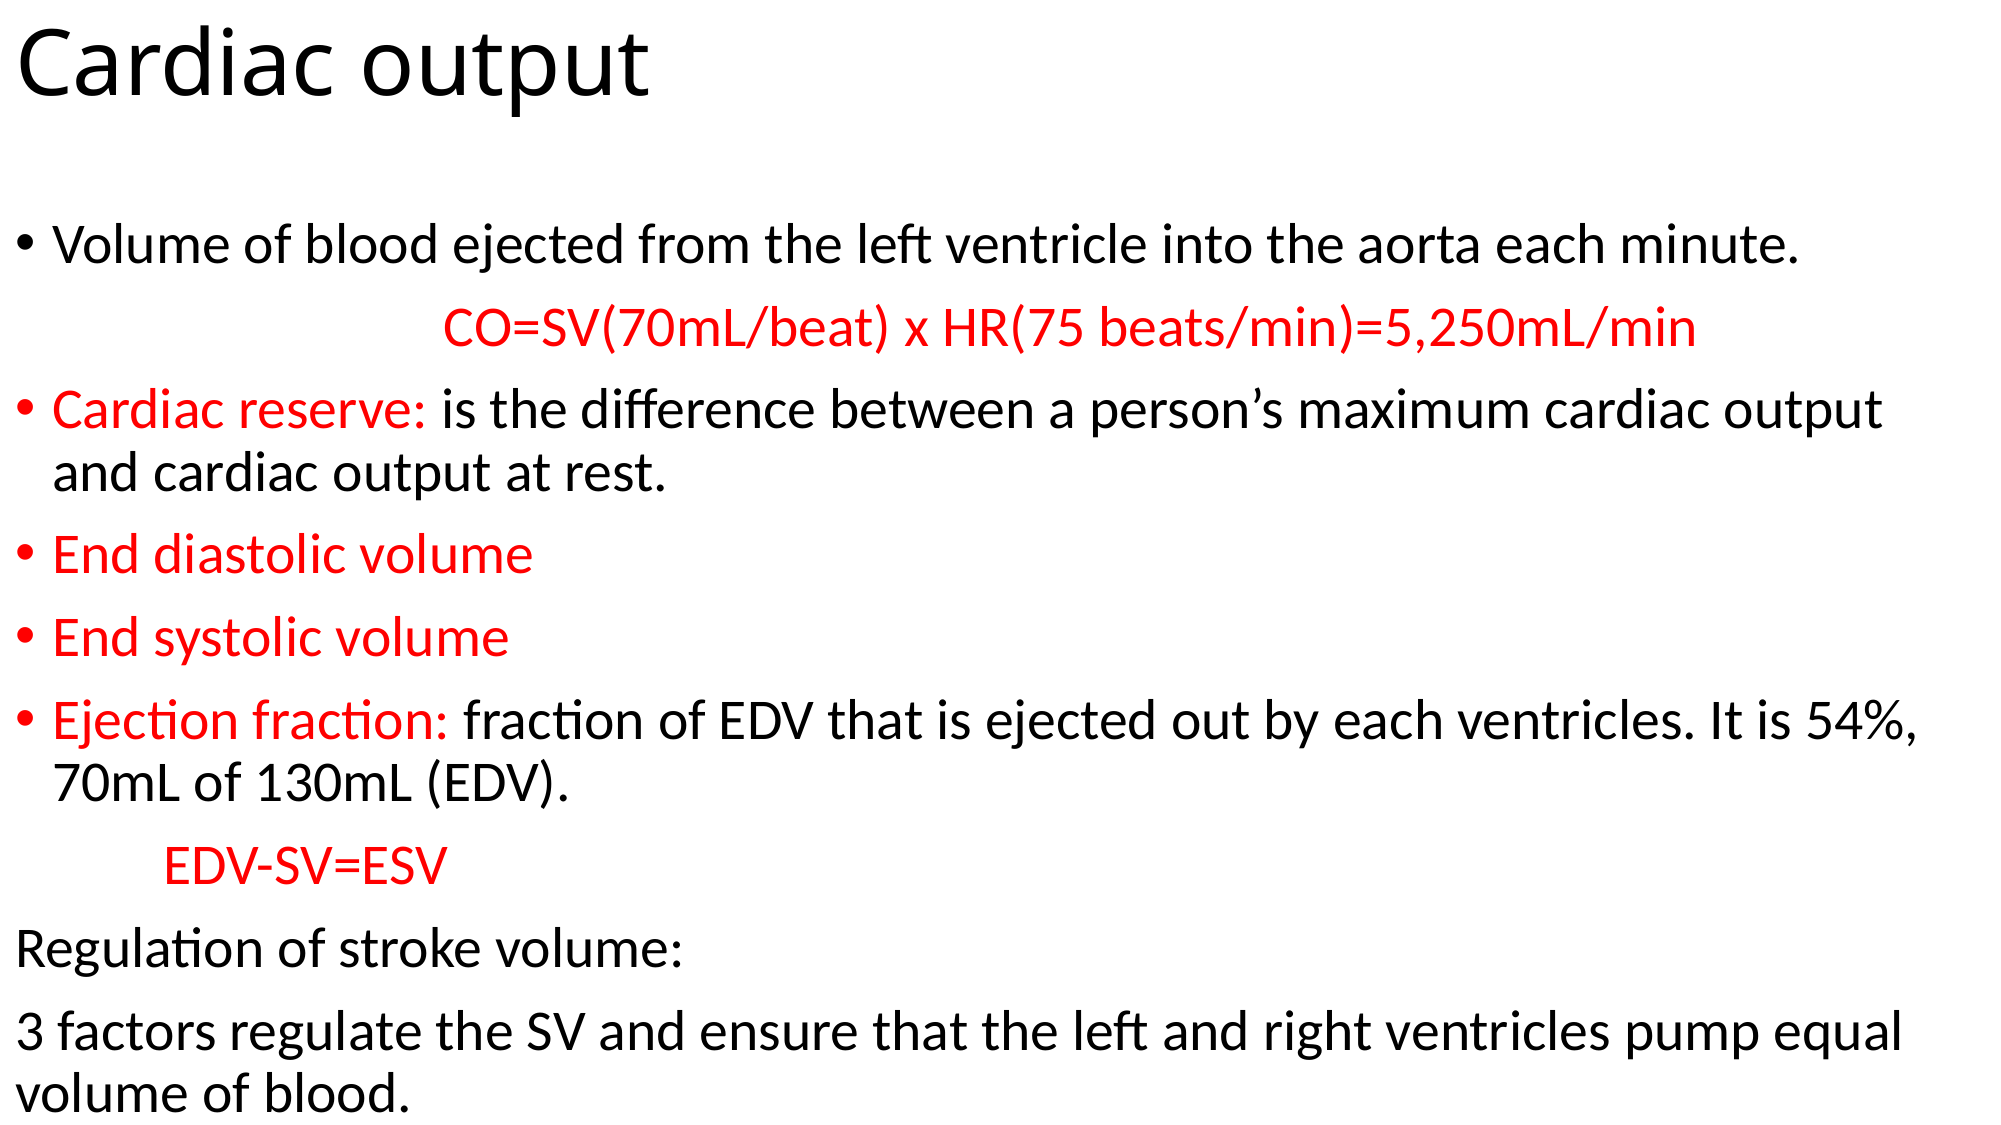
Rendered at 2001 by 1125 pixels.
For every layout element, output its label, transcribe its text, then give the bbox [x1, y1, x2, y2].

list Volume of blood ejected from the left ventricle into the aorta each minute. CO=SV(70mL/beat) x HR(75 beats/min)=5,250mL/min Cardiac reserve: is the difference between a person’s maximum cardiac output and cardiac output at rest. End diastolic volume End systolic volume Ejection fraction: fraction of EDV that is ejected out by each ventricles. It is 54%, 70mL of 130mL (EDV). EDV-SV=ESV Regulation of stroke volume: 3 factors regulate the SV and ensure that the left and right ventricles pump equal volume of blood. a) Preload b)Contractility c)Afterload [0, 205, 2000, 1125]
title Cardiac output [0, 0, 1725, 131]
